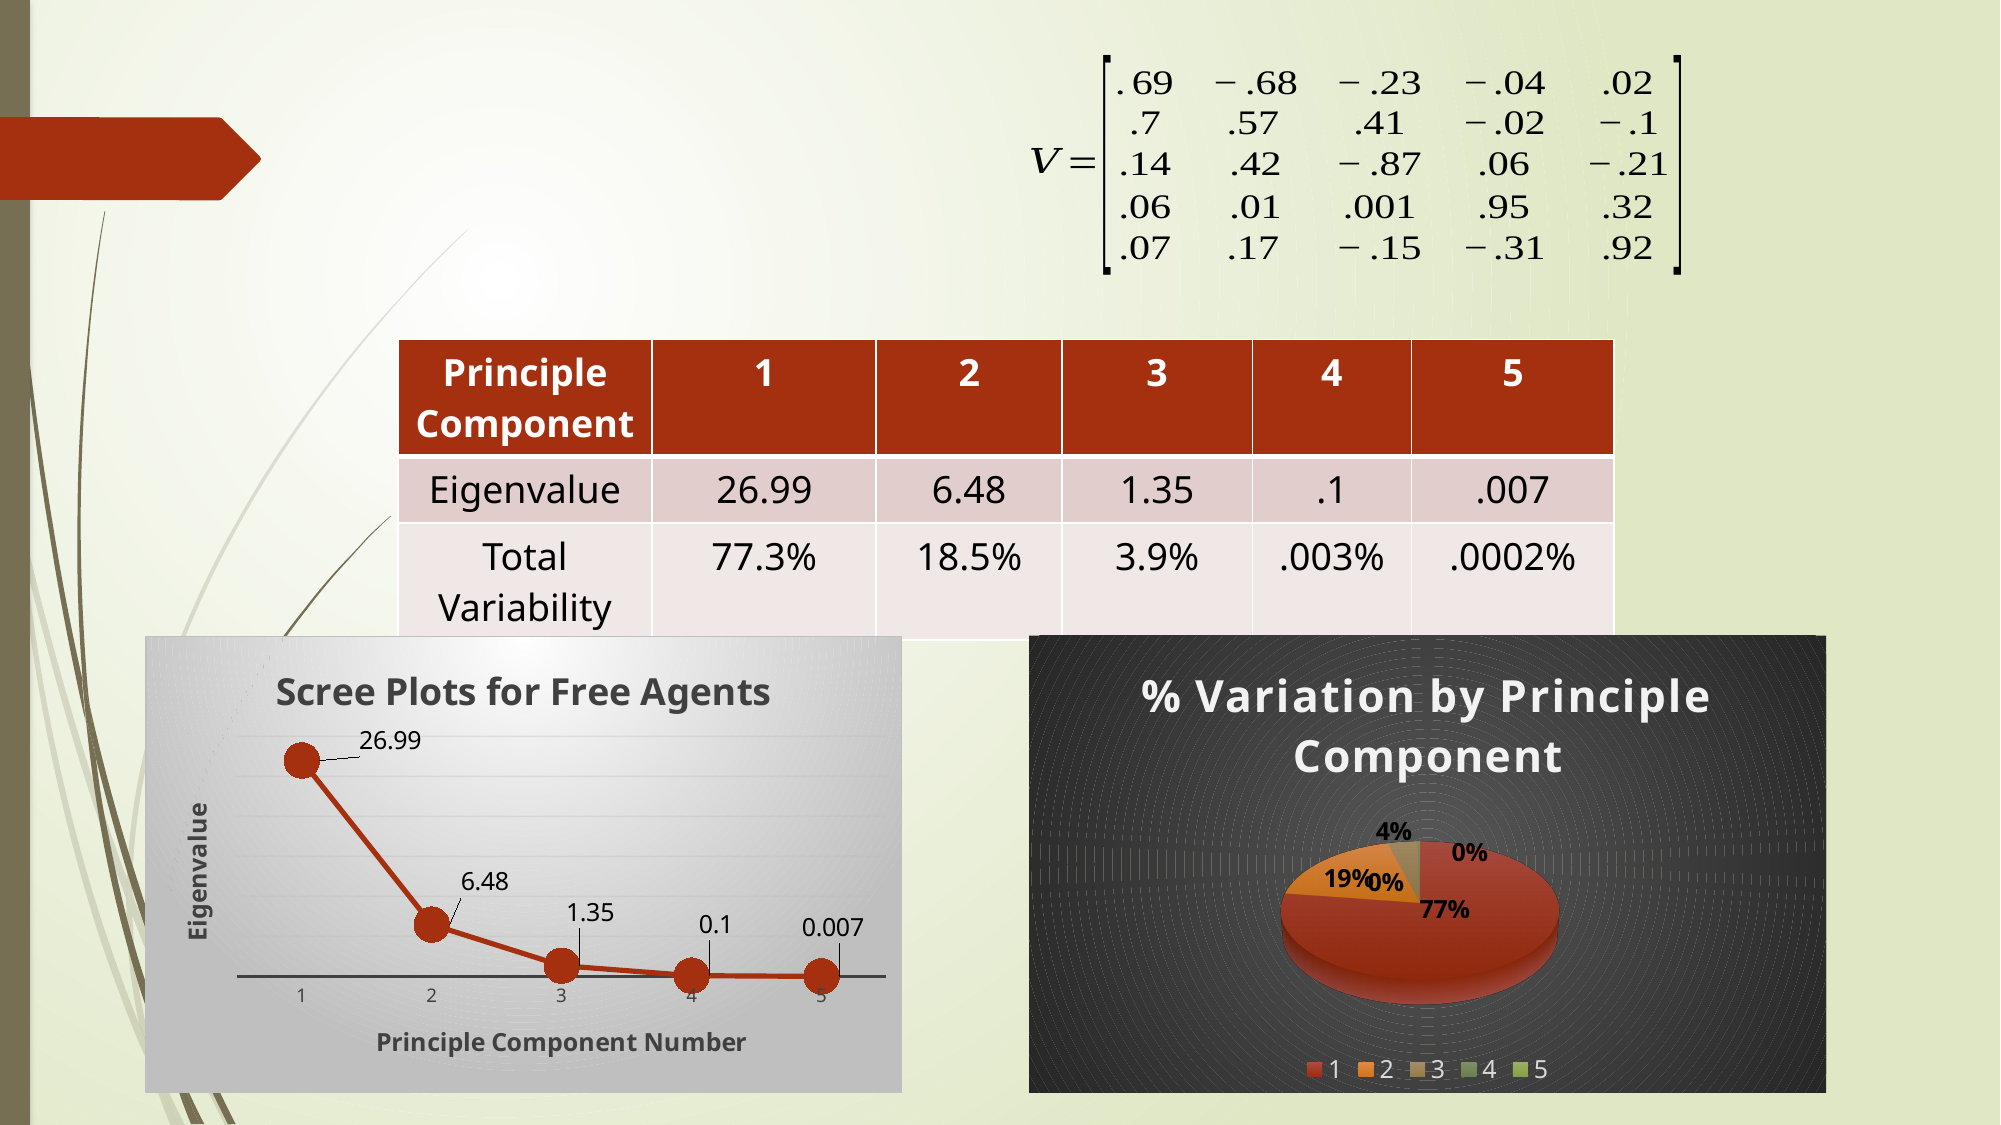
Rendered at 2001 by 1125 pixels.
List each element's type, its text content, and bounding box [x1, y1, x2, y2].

table_cell Total Variability [399, 524, 651, 634]
table_cell .0002% [1412, 524, 1613, 634]
table_cell 26.99 [653, 459, 875, 522]
chart [1028, 635, 1827, 1093]
table_header 1 [653, 340, 875, 454]
chart [144, 635, 903, 1093]
table_cell 1.35 [1063, 459, 1252, 522]
table_header 5 [1412, 340, 1613, 454]
table_header 4 [1253, 340, 1411, 454]
table_cell 3.9% [1063, 524, 1252, 634]
table_header 3 [1063, 340, 1252, 454]
table_cell 18.5% [877, 524, 1061, 639]
table_cell Eigenvalue [399, 459, 651, 522]
table_cell 6.48 [877, 459, 1061, 522]
table_cell 77.3% [653, 524, 875, 634]
table_cell .003% [1253, 524, 1411, 634]
table_cell .007 [1412, 459, 1613, 522]
table_cell .1 [1253, 459, 1411, 522]
table_header Principle Component [399, 340, 651, 454]
table_header 2 [877, 340, 1061, 454]
